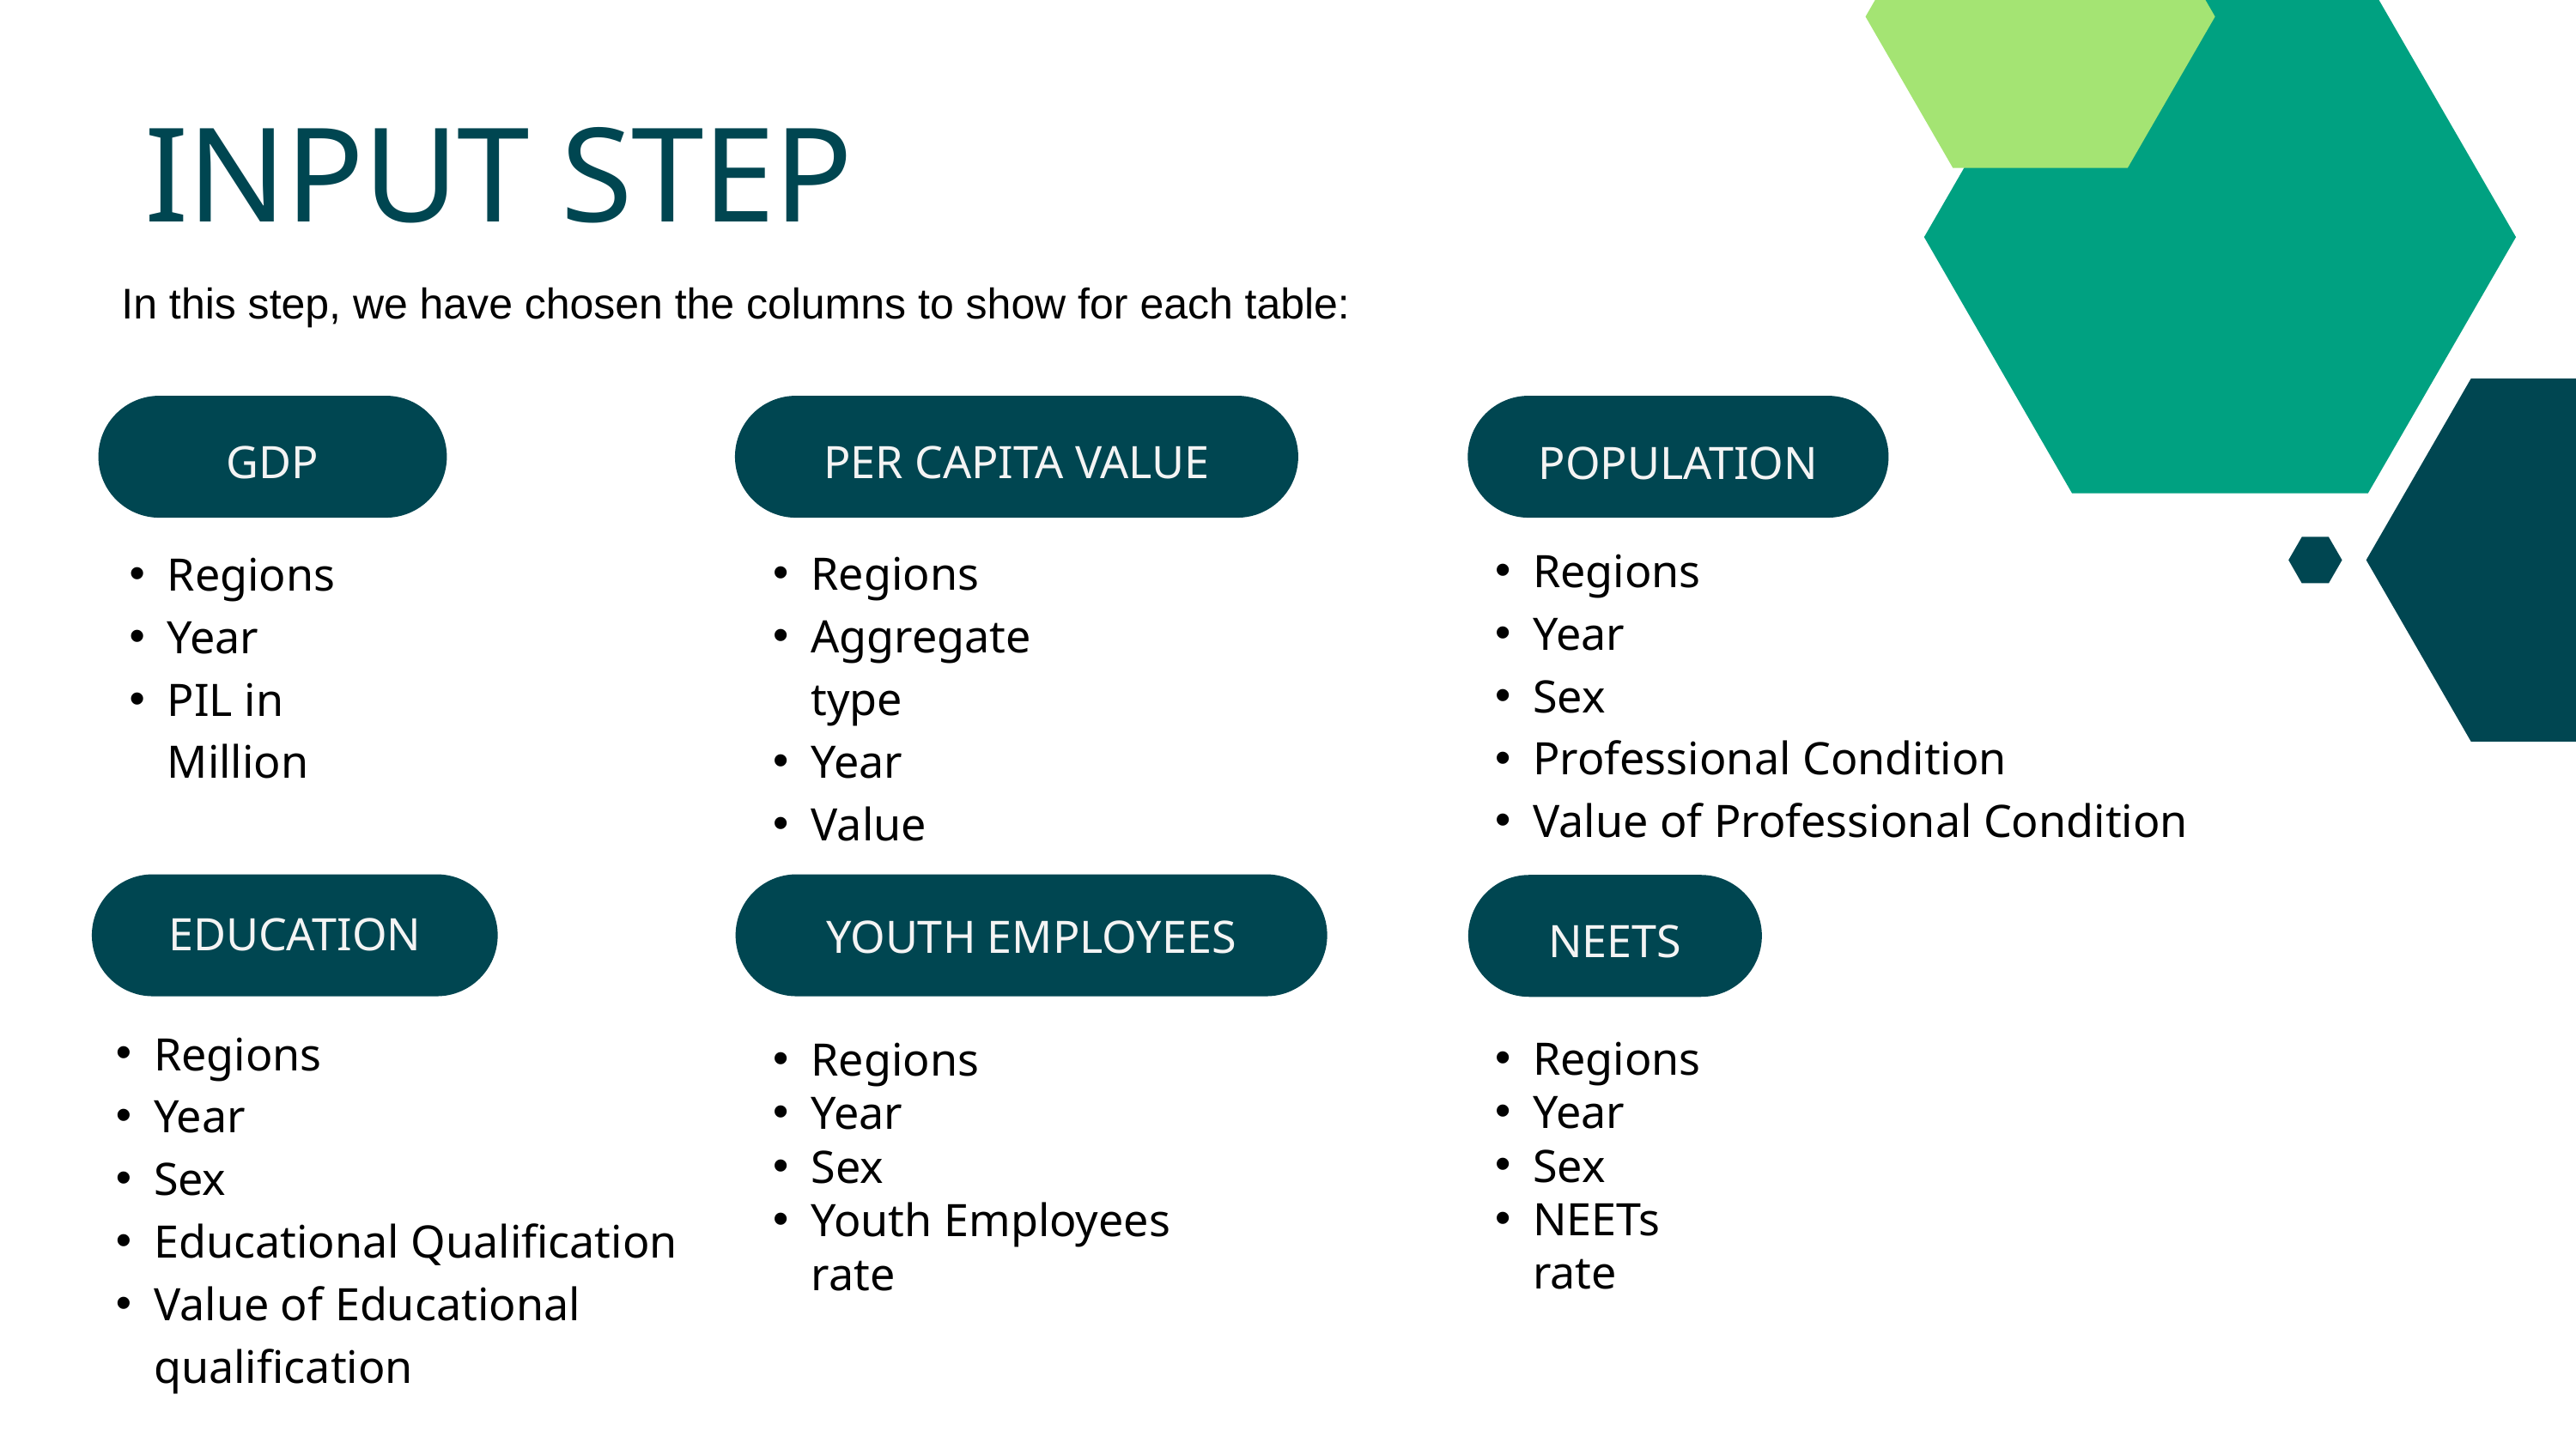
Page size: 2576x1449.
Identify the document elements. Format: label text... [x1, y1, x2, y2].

text_box In this step, we have chosen the columns to show for each table: [98, 267, 1374, 328]
text_box Regions Year Sex Educational Qualification Value of Educational qualification [77, 1016, 709, 1392]
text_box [735, 852, 1327, 1009]
text_box Regions Year Sex NEETs rate [1456, 1029, 1751, 1299]
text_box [2366, 378, 2576, 743]
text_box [91, 839, 498, 1017]
text_box Regions Aggregate type Year Value [735, 537, 1119, 850]
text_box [1923, 0, 2517, 494]
text_box Regions Year Sex Professional Condition Value of Professional Condition [1456, 533, 2209, 847]
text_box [734, 395, 1299, 518]
text_box INPUT STEP [144, 91, 1919, 248]
text_box Regions Year PIL in Million [91, 537, 429, 788]
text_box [98, 395, 447, 518]
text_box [1467, 874, 1763, 997]
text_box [1865, 0, 2215, 168]
text_box Regions Year Sex Youth Employees rate [735, 1031, 1258, 1300]
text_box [1467, 378, 1889, 536]
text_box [2287, 537, 2342, 584]
